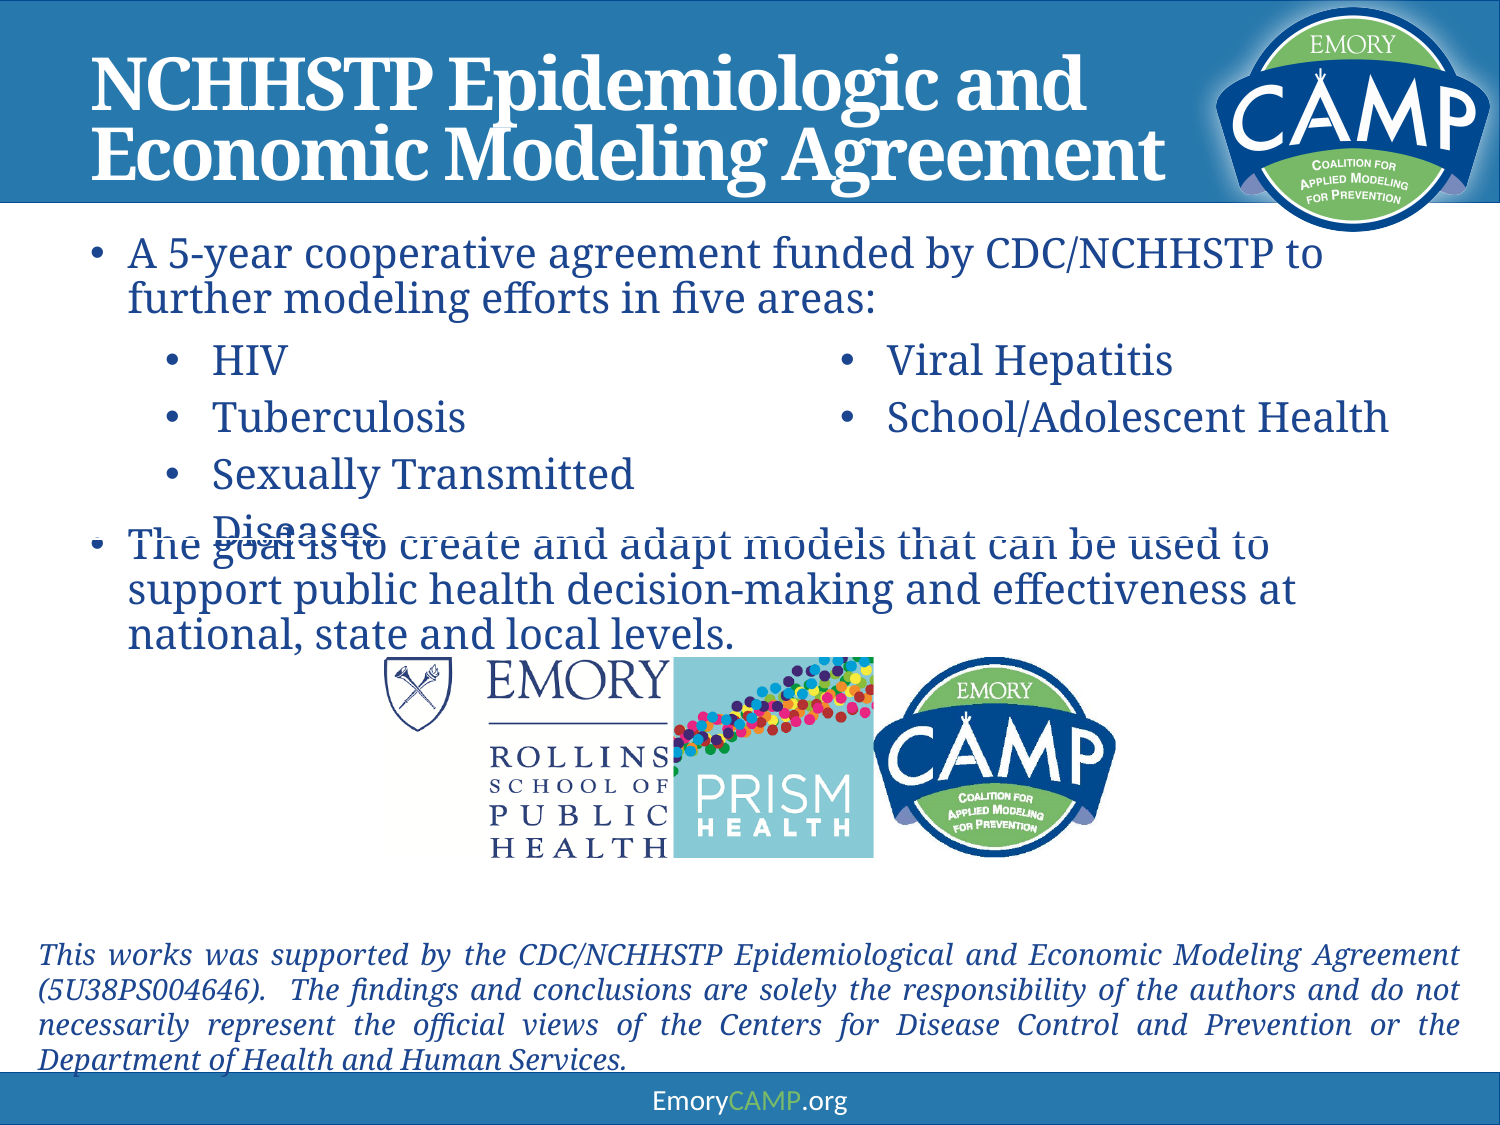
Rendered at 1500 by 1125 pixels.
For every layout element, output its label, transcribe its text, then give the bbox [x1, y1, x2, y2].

list A 5-year cooperative agreement funded by CDC/NCHHSTP to further modeling efforts in five areas: The goal is to create and adapt models that can be used to support public health decision-making and effectiveness at national, state and local levels. [75, 224, 1425, 323]
table_header Viral Hepatitis School/Adolescent Health [751, 324, 1424, 538]
text_box This works was supported by the CDC/NCHHSTP Epidemiological and Economic Modeling Agreement (5U38PS004646). The findings and conclusions are solely the responsibility of the authors and do not necessarily represent the official views of the Centers for Disease Control and Prevention or the Department of Health and Human Services. [23, 928, 1477, 1084]
picture [1216, 7, 1490, 232]
picture [384, 657, 1116, 858]
list A 5-year cooperative agreement funded by CDC/NCHHSTP to further modeling efforts in five areas: The goal is to create and adapt models that can be used to support public health decision-making and effectiveness at national, state and local levels. [75, 540, 1425, 874]
title NCHHSTP Epidemiologic and Economic Modeling Agreement [75, 37, 1200, 203]
table_header HIV Tuberculosis Sexually Transmitted Diseases [76, 324, 749, 538]
